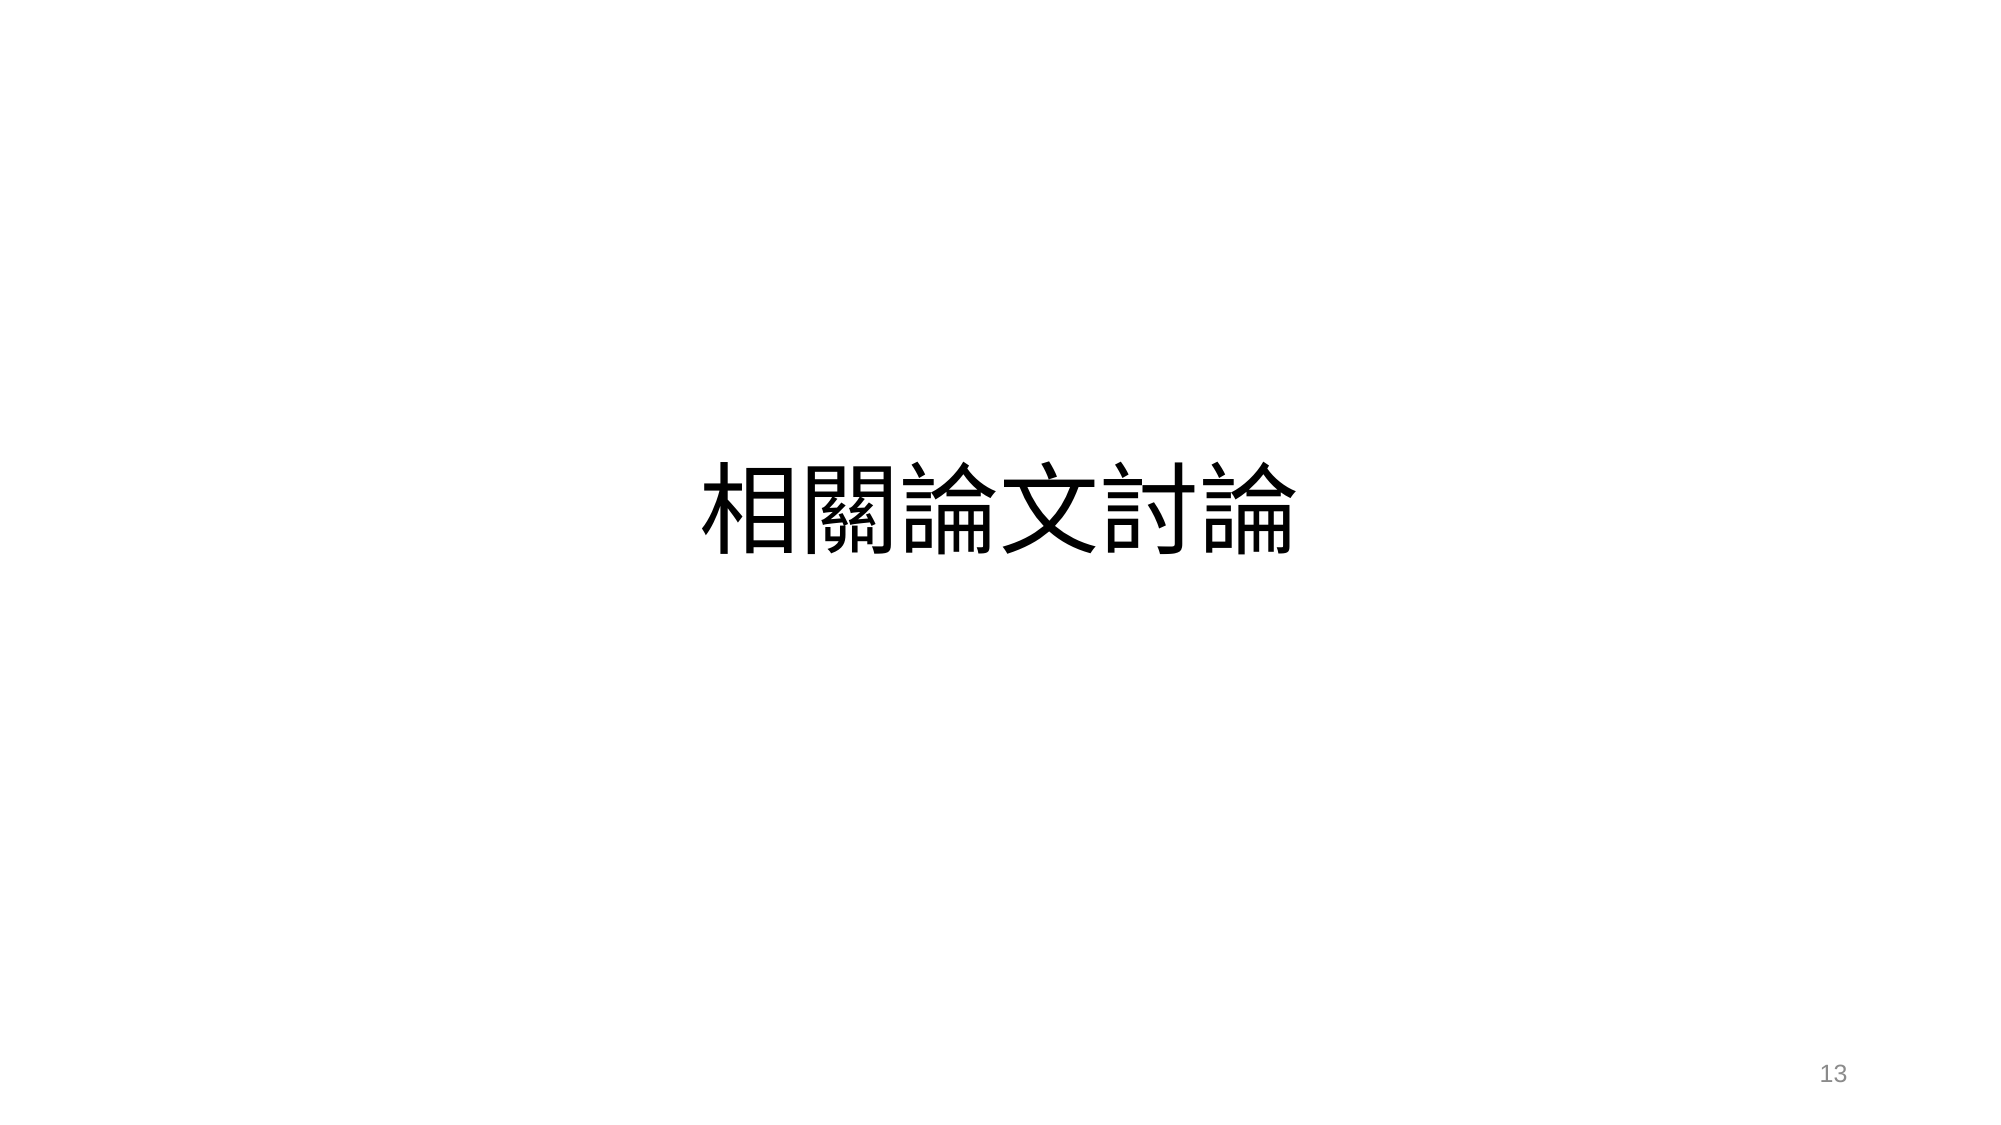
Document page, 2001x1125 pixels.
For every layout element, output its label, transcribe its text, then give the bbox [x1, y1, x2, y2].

slide_number 13 [1412, 1042, 1863, 1103]
title 相關論文討論 [249, 184, 1750, 576]
